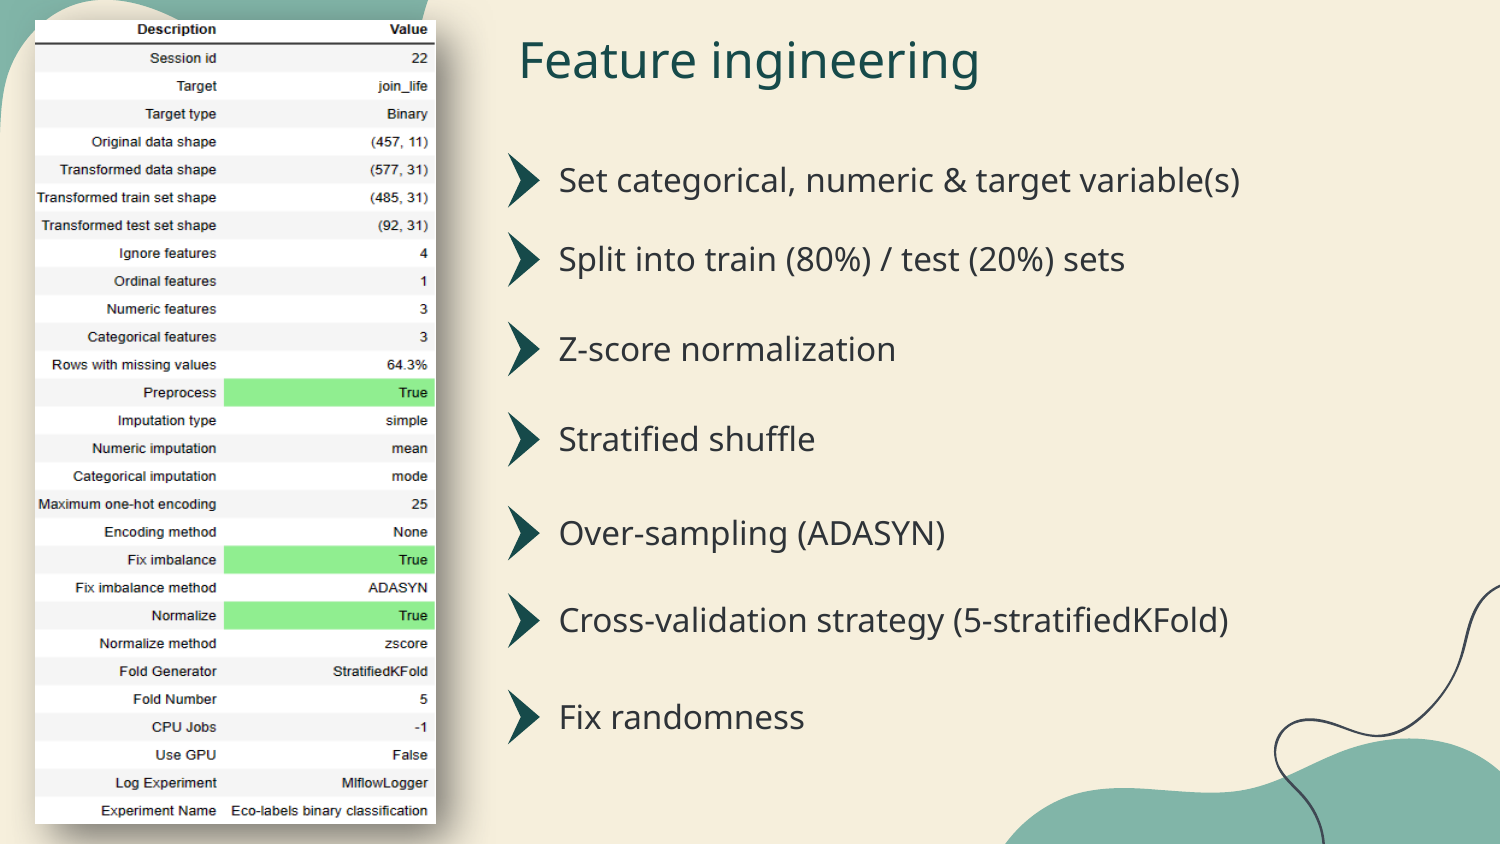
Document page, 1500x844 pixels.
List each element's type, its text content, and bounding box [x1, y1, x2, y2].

text_box [507, 152, 540, 208]
text_box Stratified shuffle [539, 418, 1173, 464]
text_box Z-score normalization [539, 327, 1173, 374]
text_box [507, 689, 540, 745]
text_box Split into train (80%) / test (20%) sets [539, 238, 1173, 284]
text_box [507, 593, 540, 648]
title Feature ingineering [474, 28, 1383, 104]
text_box [507, 412, 540, 467]
text_box [507, 321, 540, 377]
text_box Over-sampling (ADASYN) [539, 512, 1173, 558]
text_box [507, 232, 540, 287]
text_box [507, 505, 540, 561]
text_box Cross-validation strategy (5-stratifiedKFold) [539, 599, 1237, 645]
picture [35, 19, 436, 824]
text_box Fix randomness [539, 695, 1237, 742]
subtitle Set categorical, numeric & target variable(s) [539, 159, 1342, 205]
